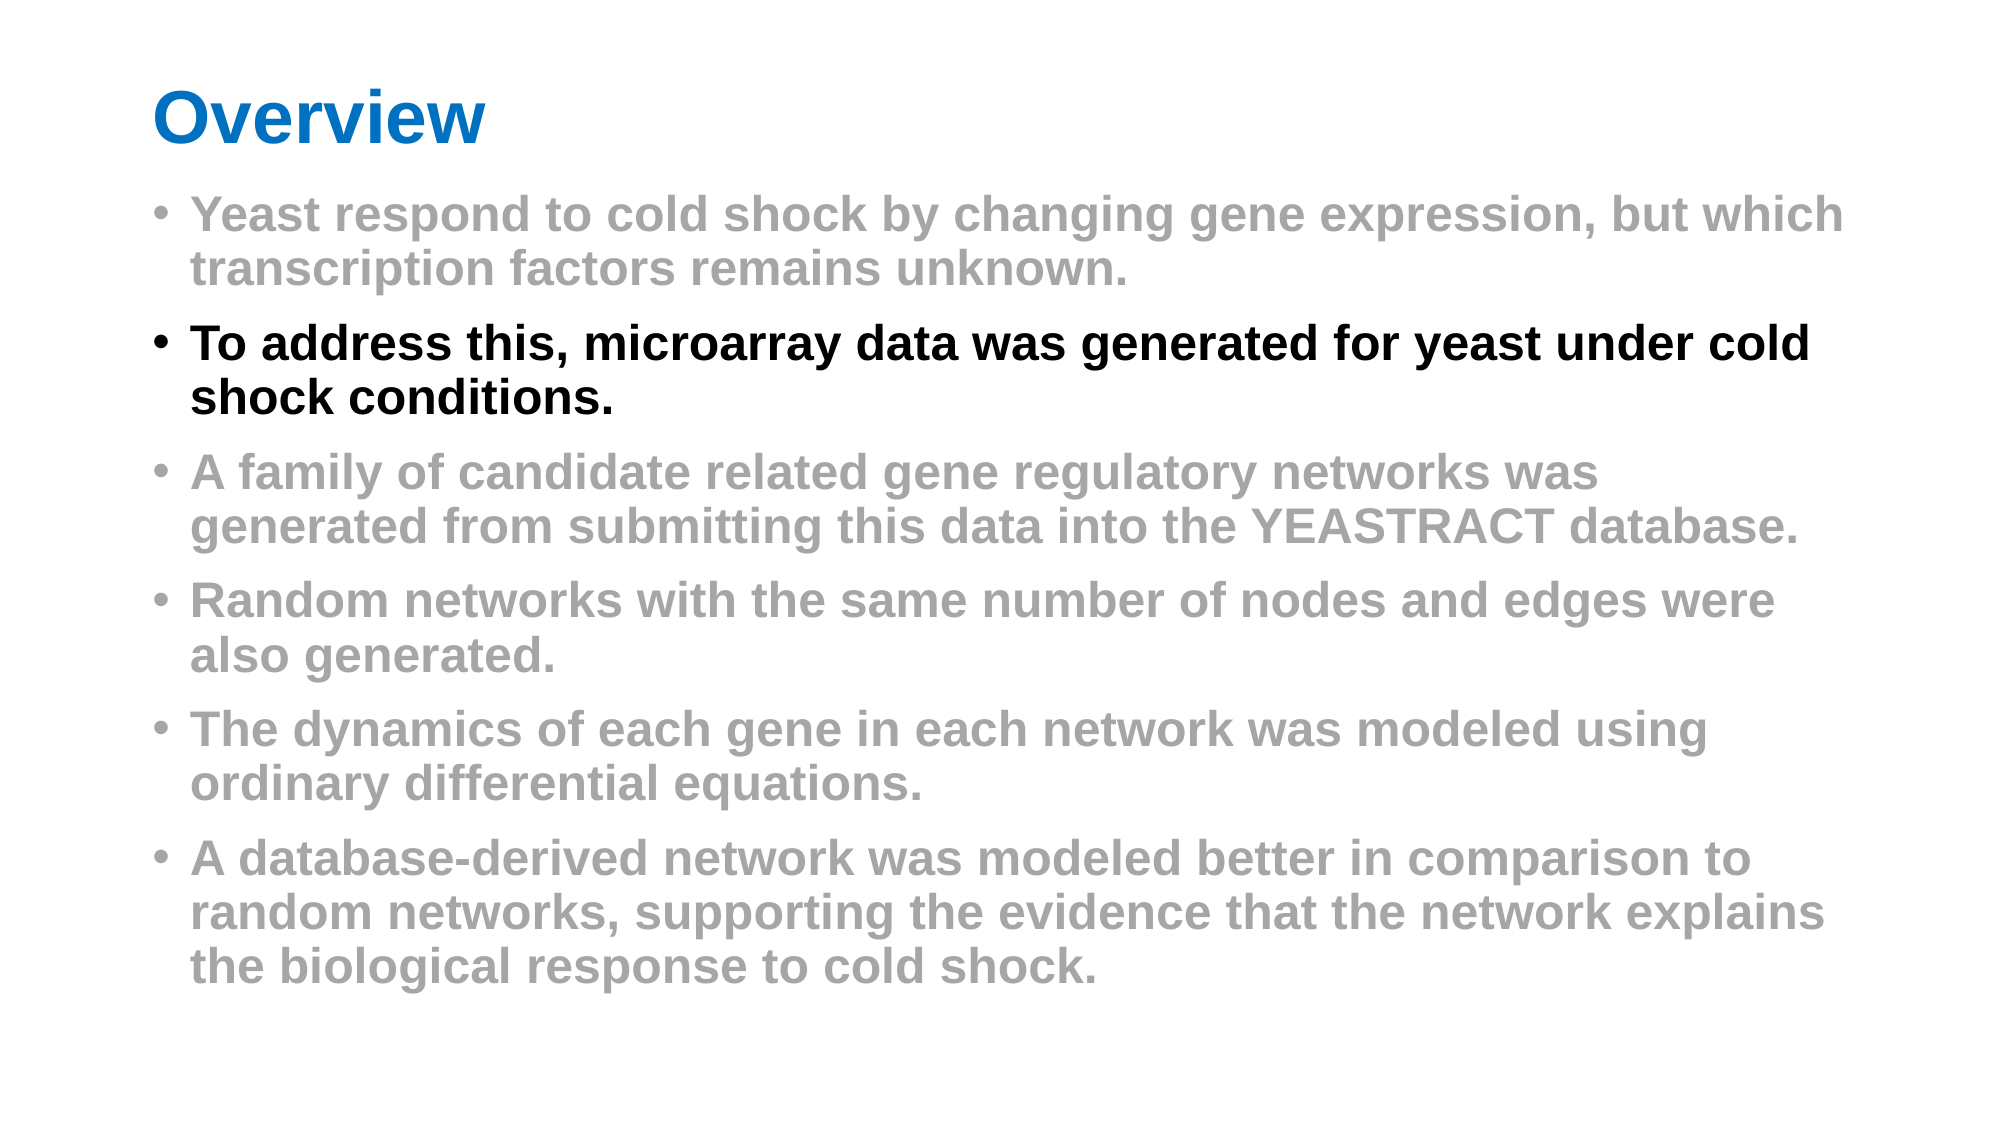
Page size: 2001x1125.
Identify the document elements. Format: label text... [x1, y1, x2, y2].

list Yeast respond to cold shock by changing gene expression, but which transcription factors remains unknown. To address this, microarray data was generated for yeast under cold shock conditions. A family of candidate related gene regulatory networks was generated from submitting this data into the YEASTRACT database. Random networks with the same number of nodes and edges were also generated. The dynamics of each gene in each network was modeled using ordinary differential equations. A database-derived network was modeled better in comparison to random networks, supporting the evidence that the network explains the biological response to cold shock. [137, 180, 1863, 1014]
title Overview [137, 59, 1863, 179]
